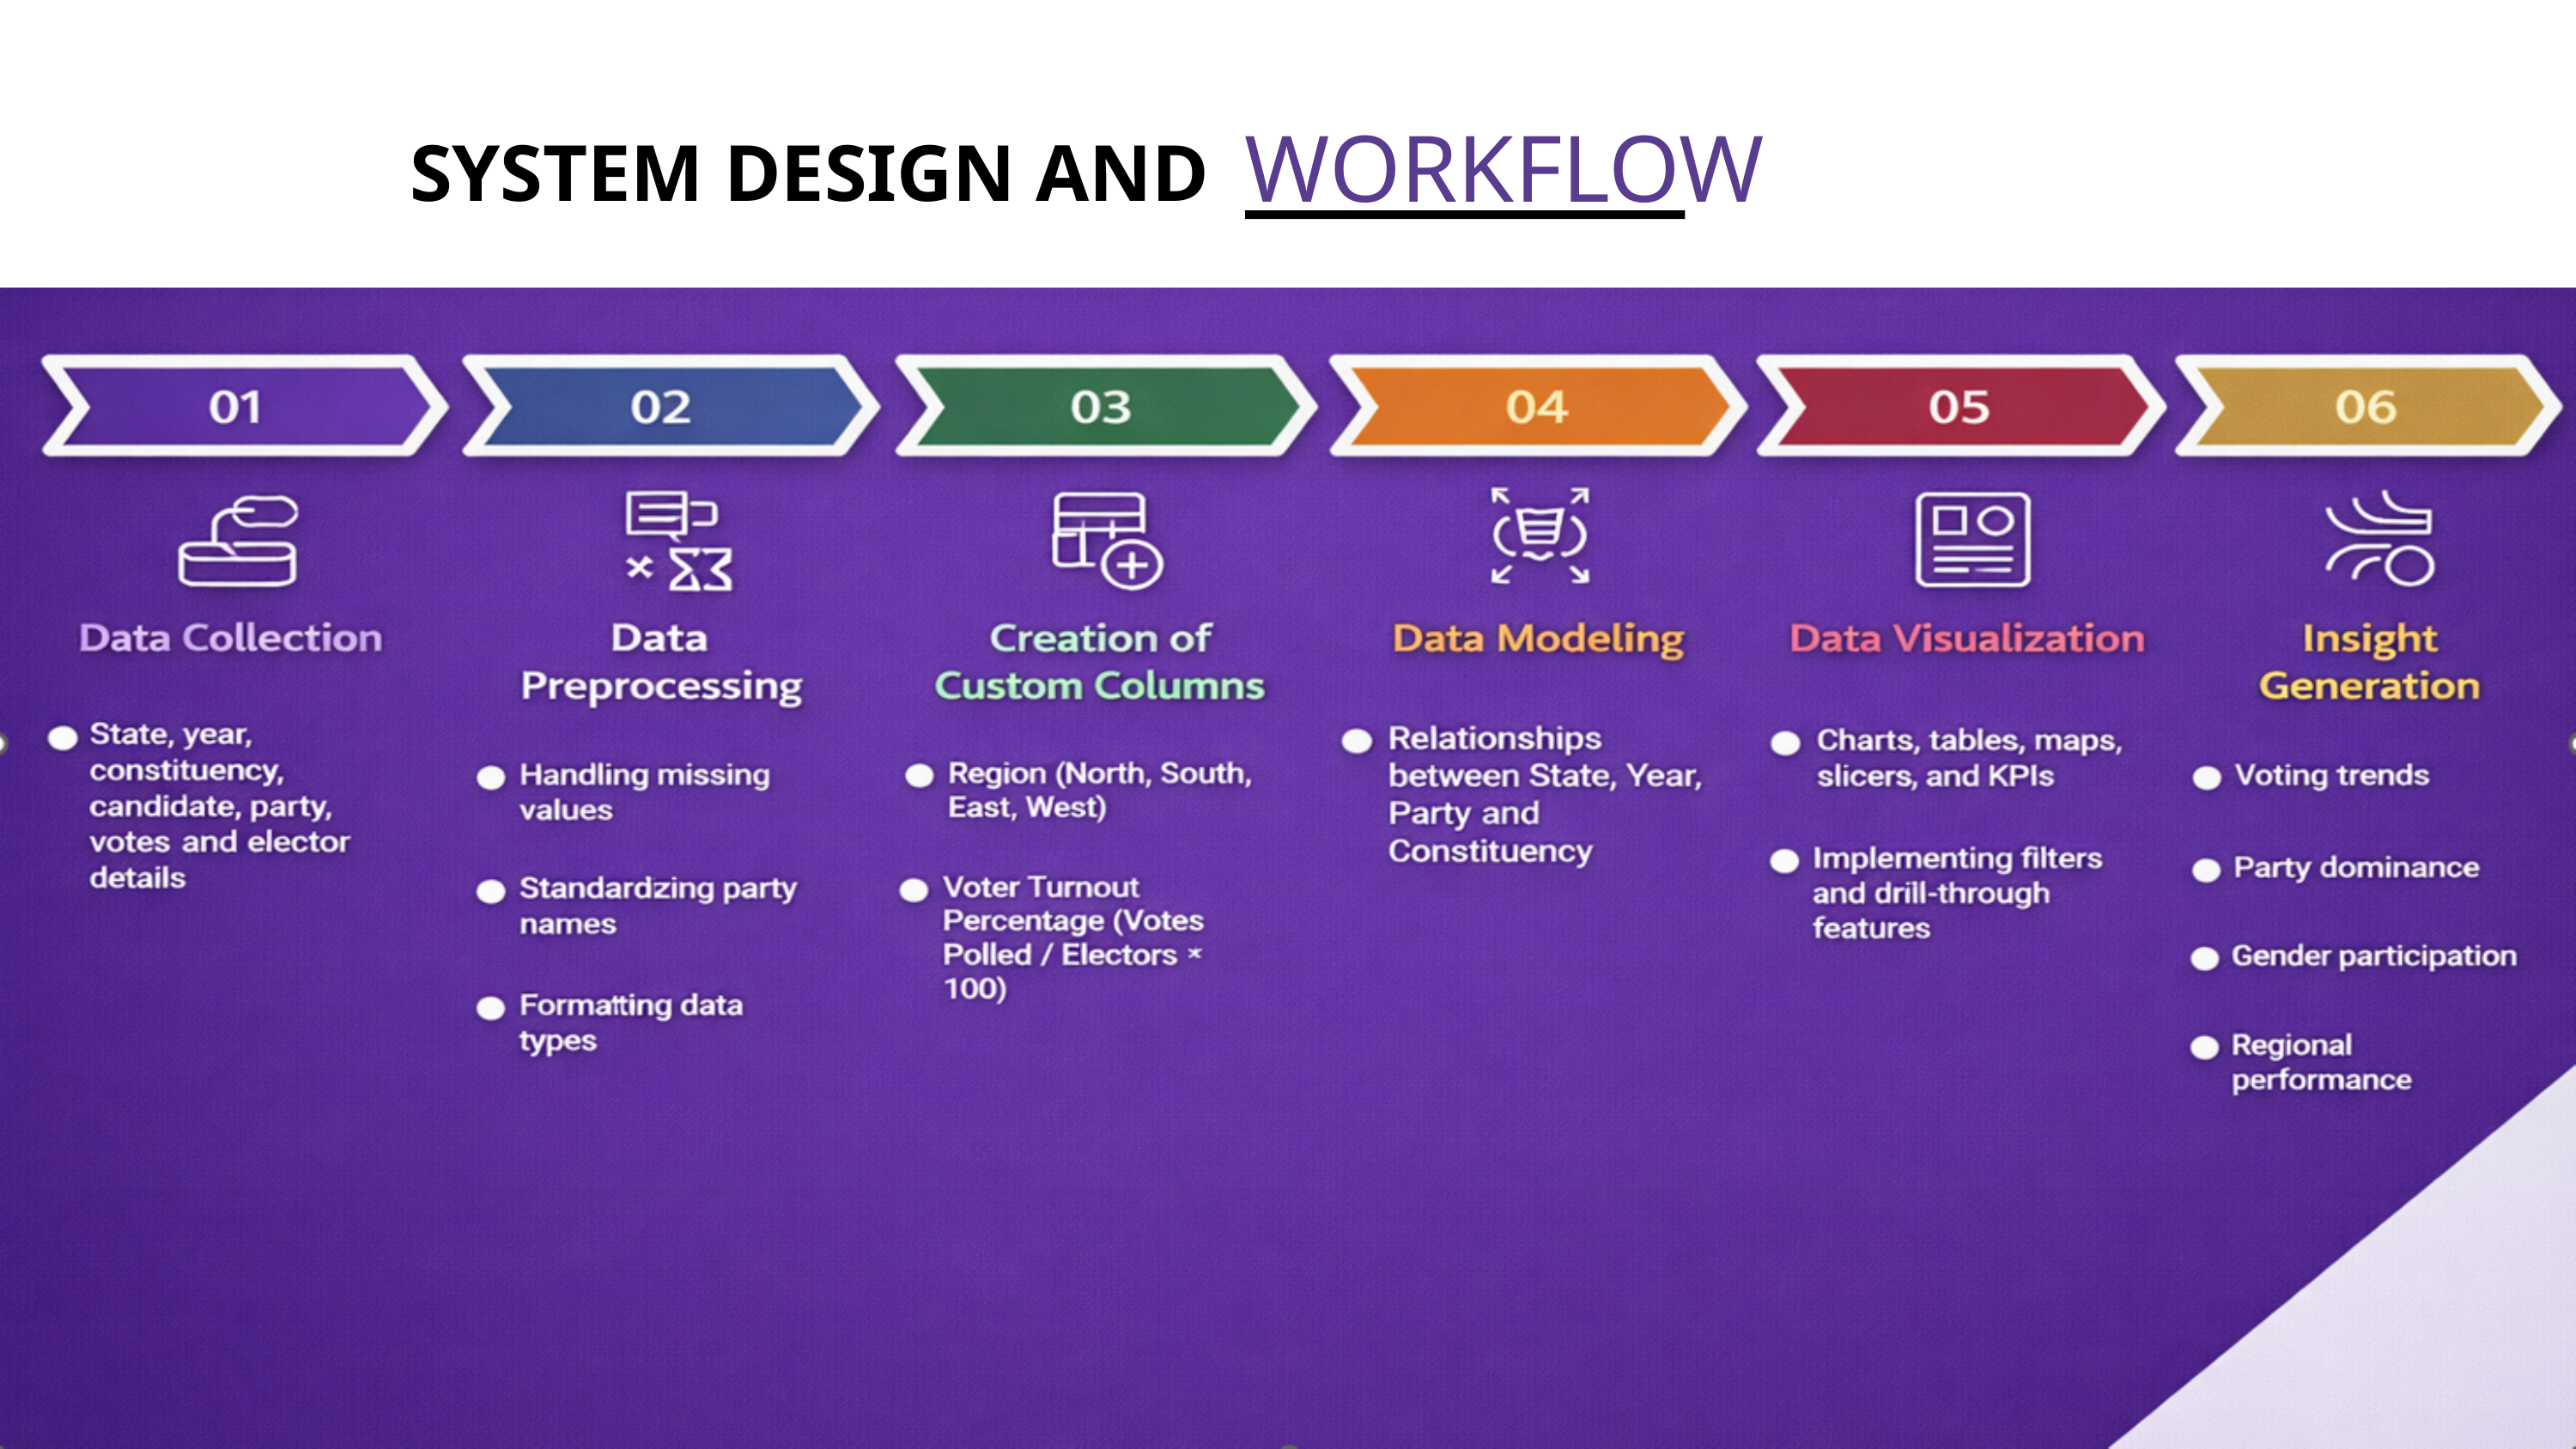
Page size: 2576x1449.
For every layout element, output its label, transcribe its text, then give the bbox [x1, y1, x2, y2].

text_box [1244, 101, 2345, 219]
text_box SYSTEM DESIGN AND [397, 102, 1244, 224]
picture [0, 287, 2576, 1449]
